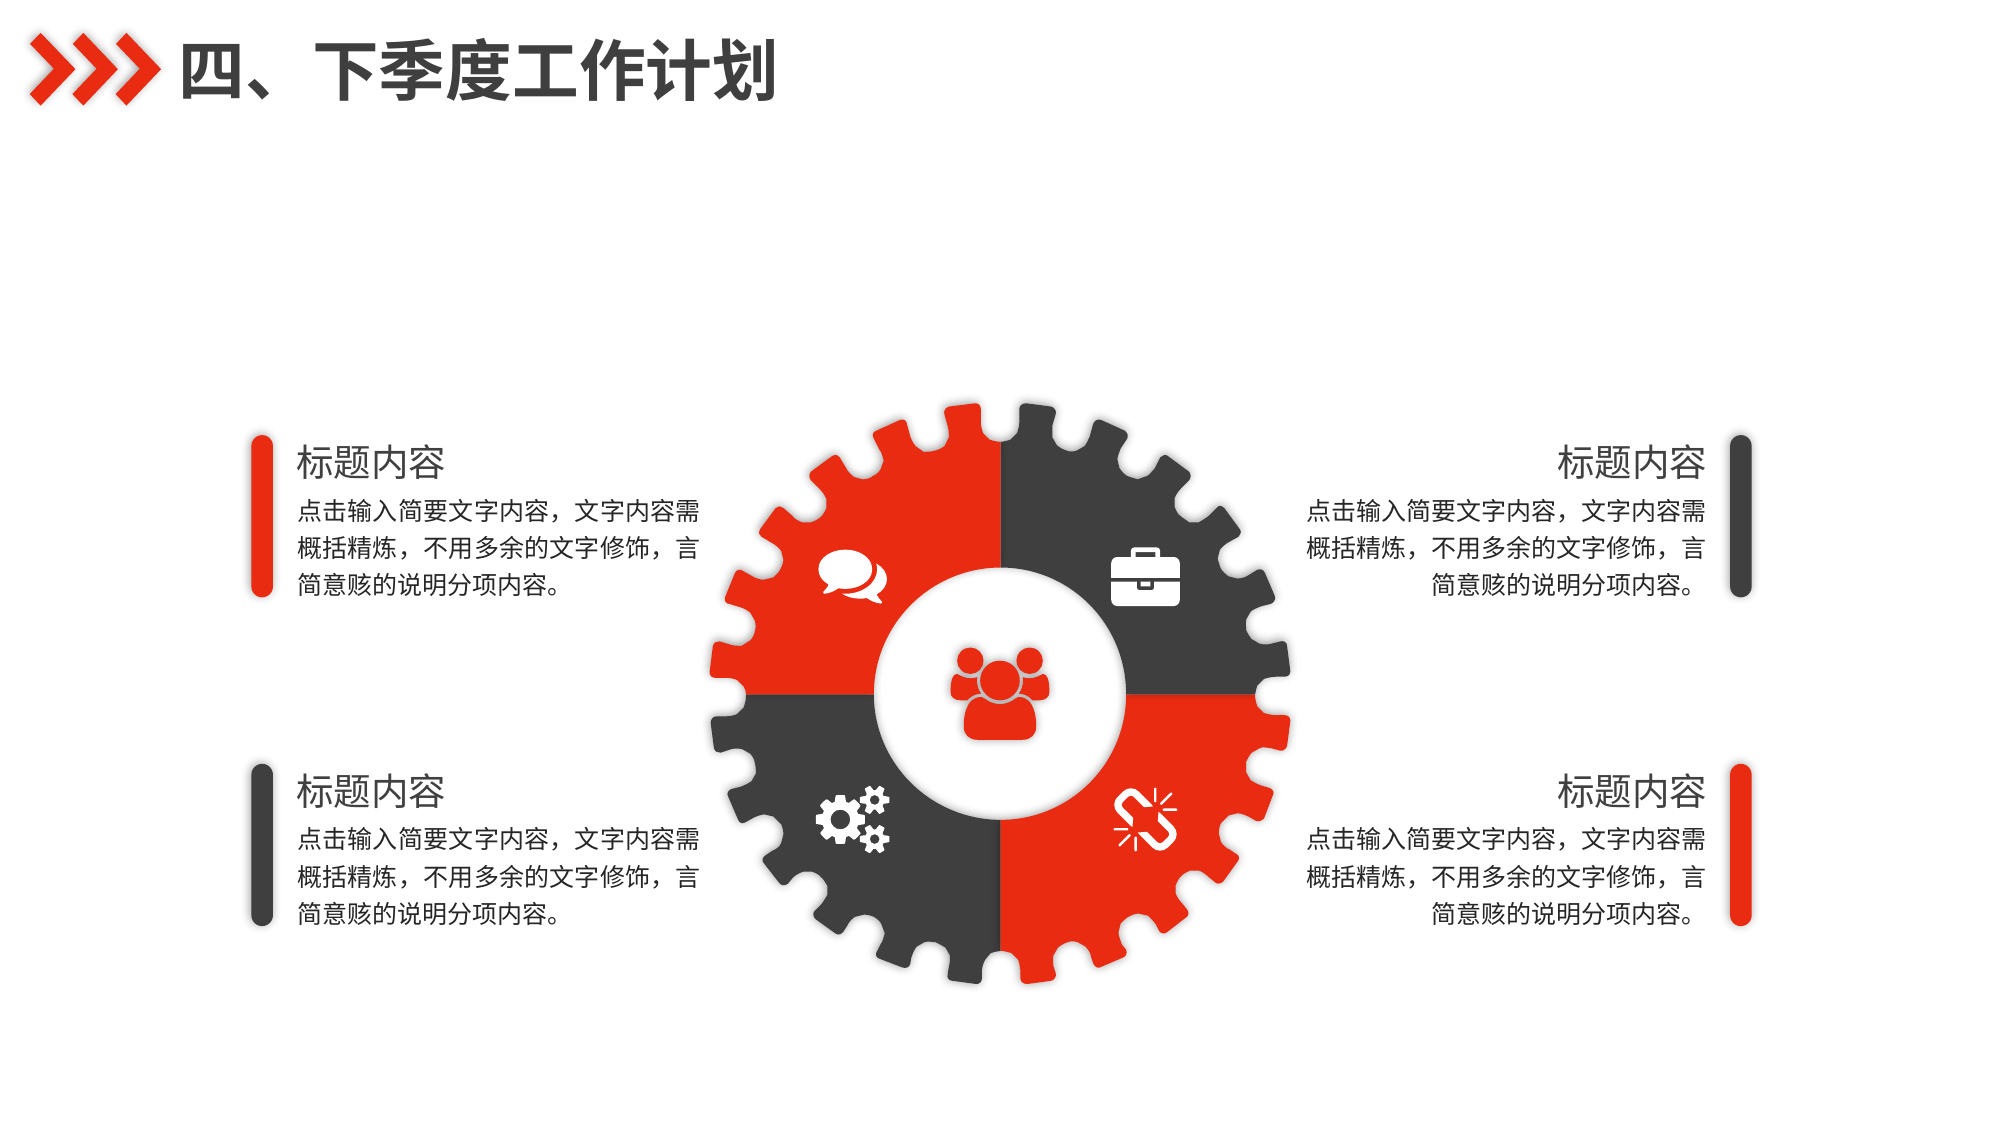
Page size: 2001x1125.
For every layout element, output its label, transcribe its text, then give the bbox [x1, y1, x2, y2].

text_box 点击输入简要文字内容，文字内容需概括精炼，不用多余的文字修饰，言简意赅的说明分项内容。 [1303, 816, 1707, 900]
text_box [1730, 763, 1752, 927]
text_box [29, 32, 76, 106]
text_box 标题内容 [1400, 752, 1707, 819]
text_box 标题内容 [1400, 424, 1707, 490]
text_box 四、下季度工作计划 [163, 21, 795, 117]
text_box [1729, 434, 1753, 598]
text_box [72, 32, 118, 106]
text_box 点击输入简要文字内容，文字内容需概括精炼，不用多余的文字修饰，言简意赅的说明分项内容。 [297, 816, 702, 900]
text_box [250, 763, 274, 927]
text_box 标题内容 [296, 752, 603, 819]
text_box [251, 435, 273, 598]
text_box 点击输入简要文字内容，文字内容需概括精炼，不用多余的文字修饰，言简意赅的说明分项内容。 [1303, 487, 1707, 571]
text_box 标题内容 [296, 424, 603, 490]
text_box 点击输入简要文字内容，文字内容需概括精炼，不用多余的文字修饰，言简意赅的说明分项内容。 [297, 487, 702, 571]
text_box [115, 32, 162, 106]
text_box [709, 403, 1291, 985]
